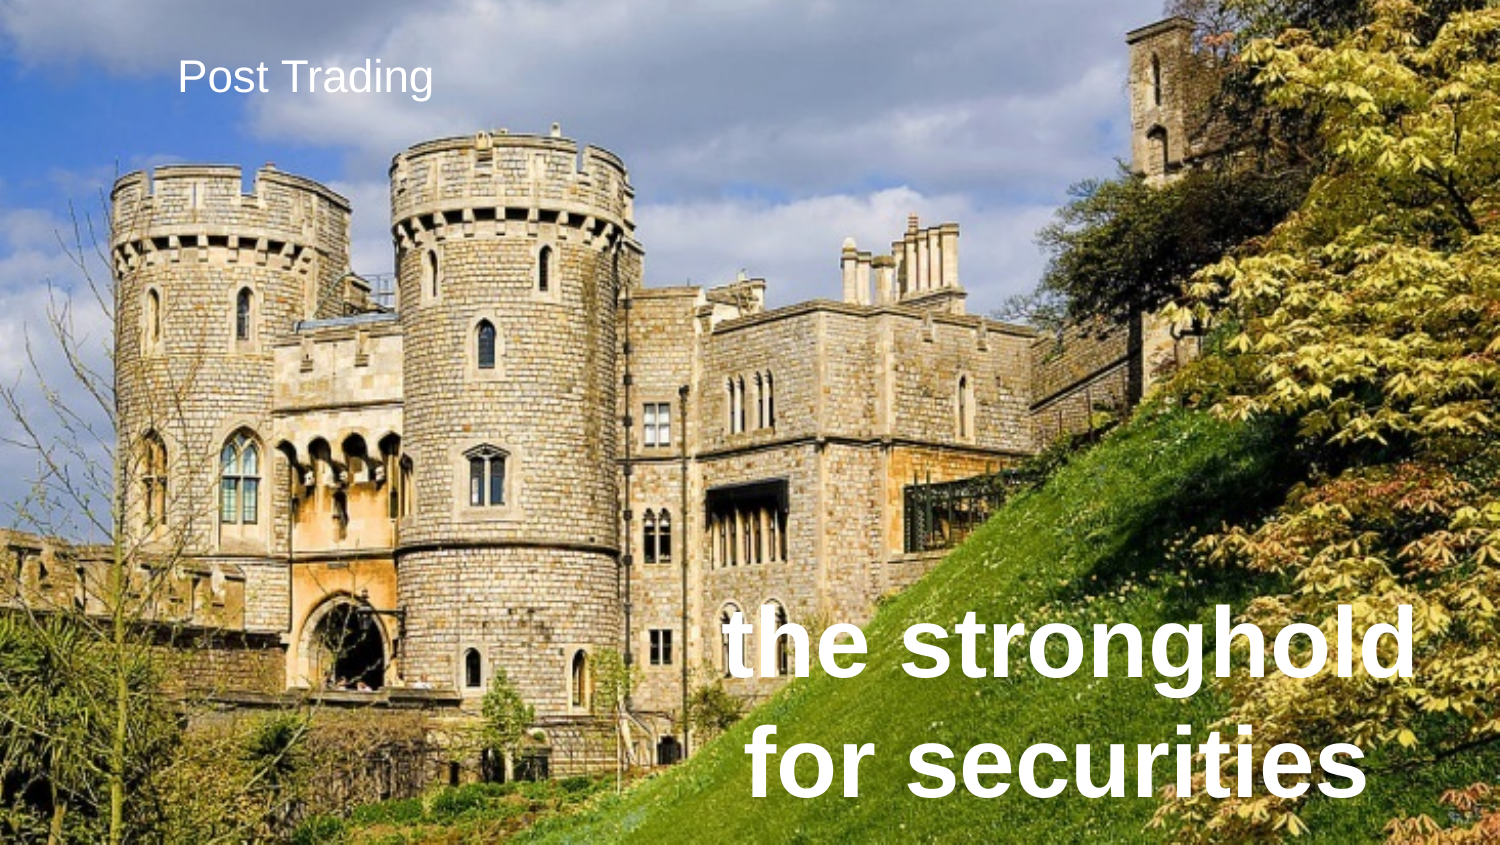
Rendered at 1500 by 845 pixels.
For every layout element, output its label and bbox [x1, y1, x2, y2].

list [0, 0, 1500, 845]
